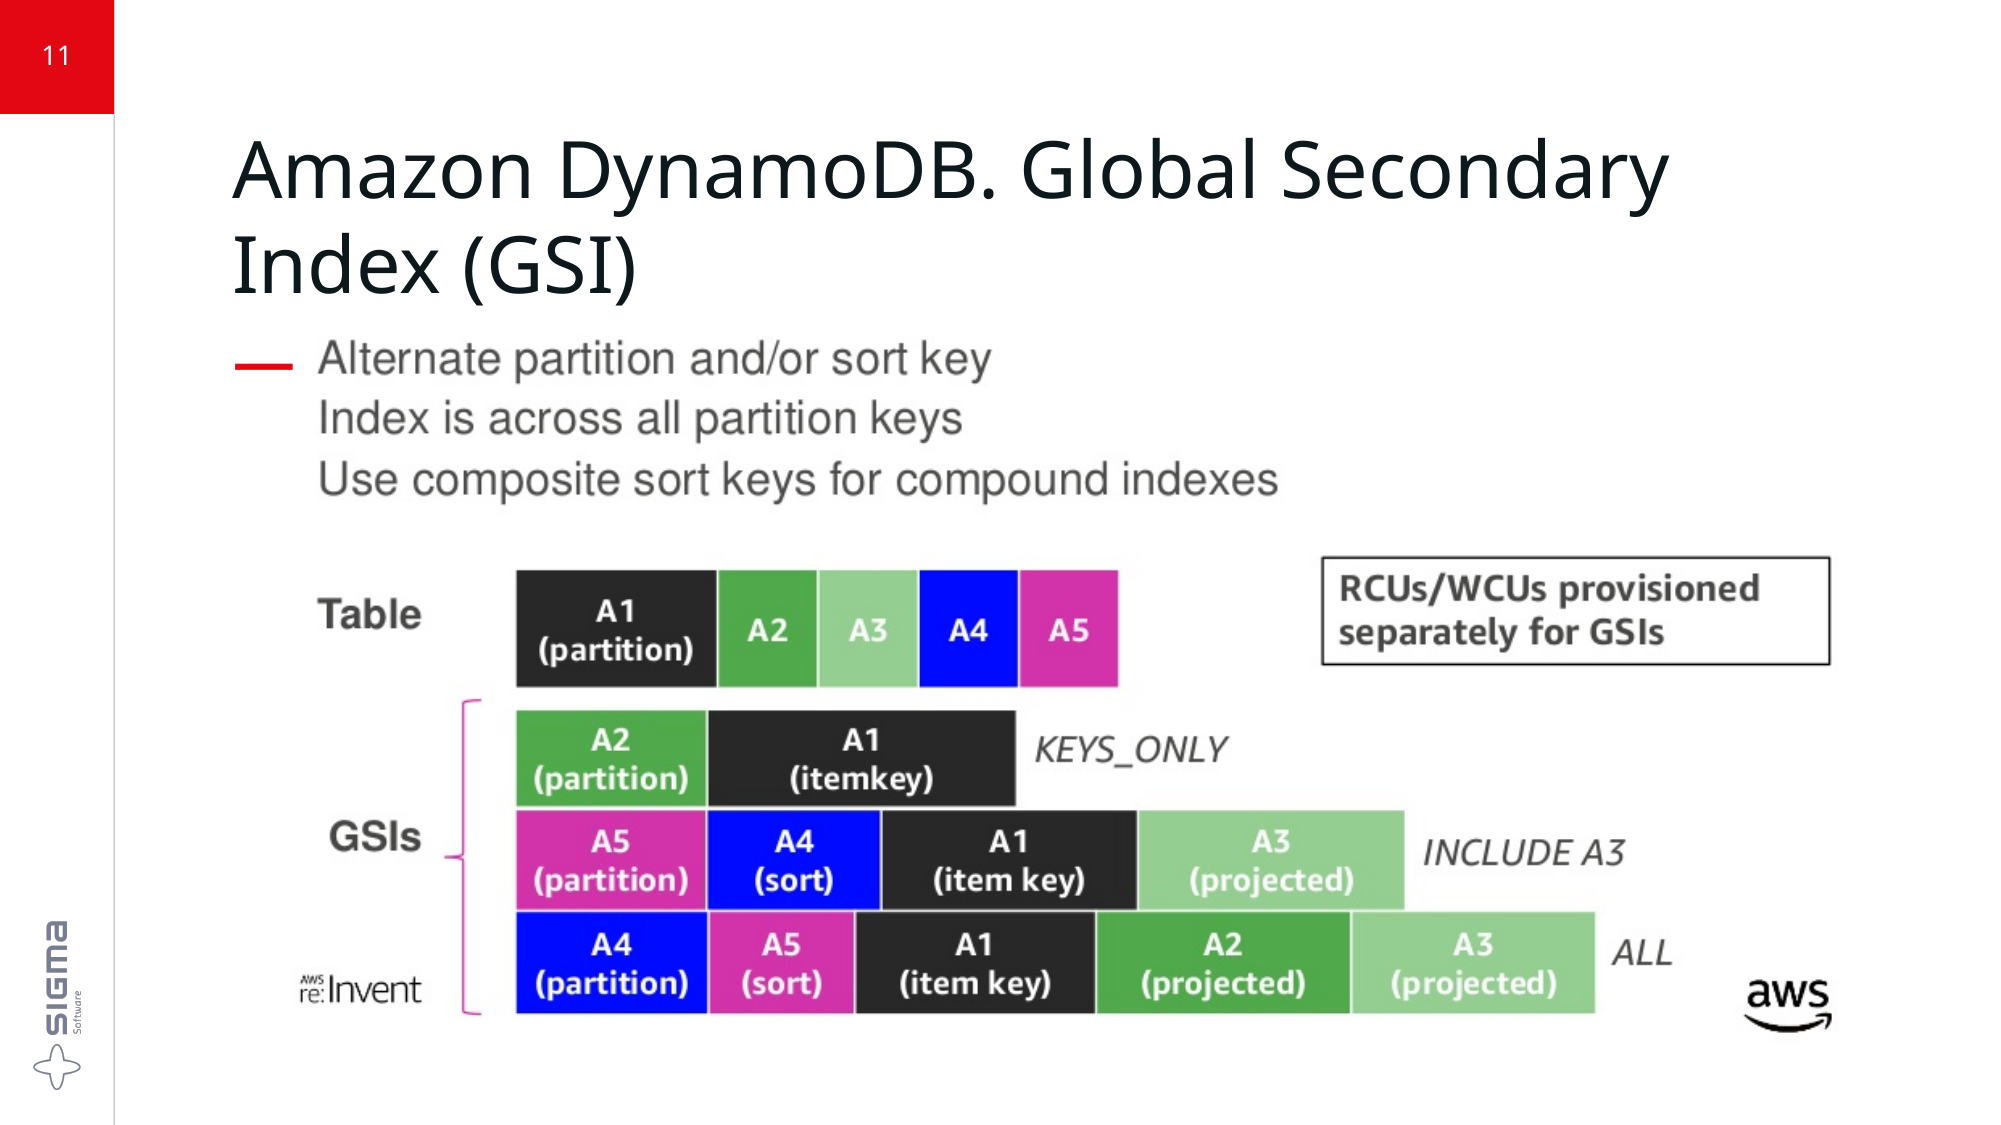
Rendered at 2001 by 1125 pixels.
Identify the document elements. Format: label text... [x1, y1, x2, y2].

slide_number 11 [0, 0, 114, 114]
picture [292, 311, 1846, 1044]
picture [34, 922, 81, 1090]
title Amazon DynamoDB. Global Secondary Index (GSI) — [232, 119, 1886, 312]
